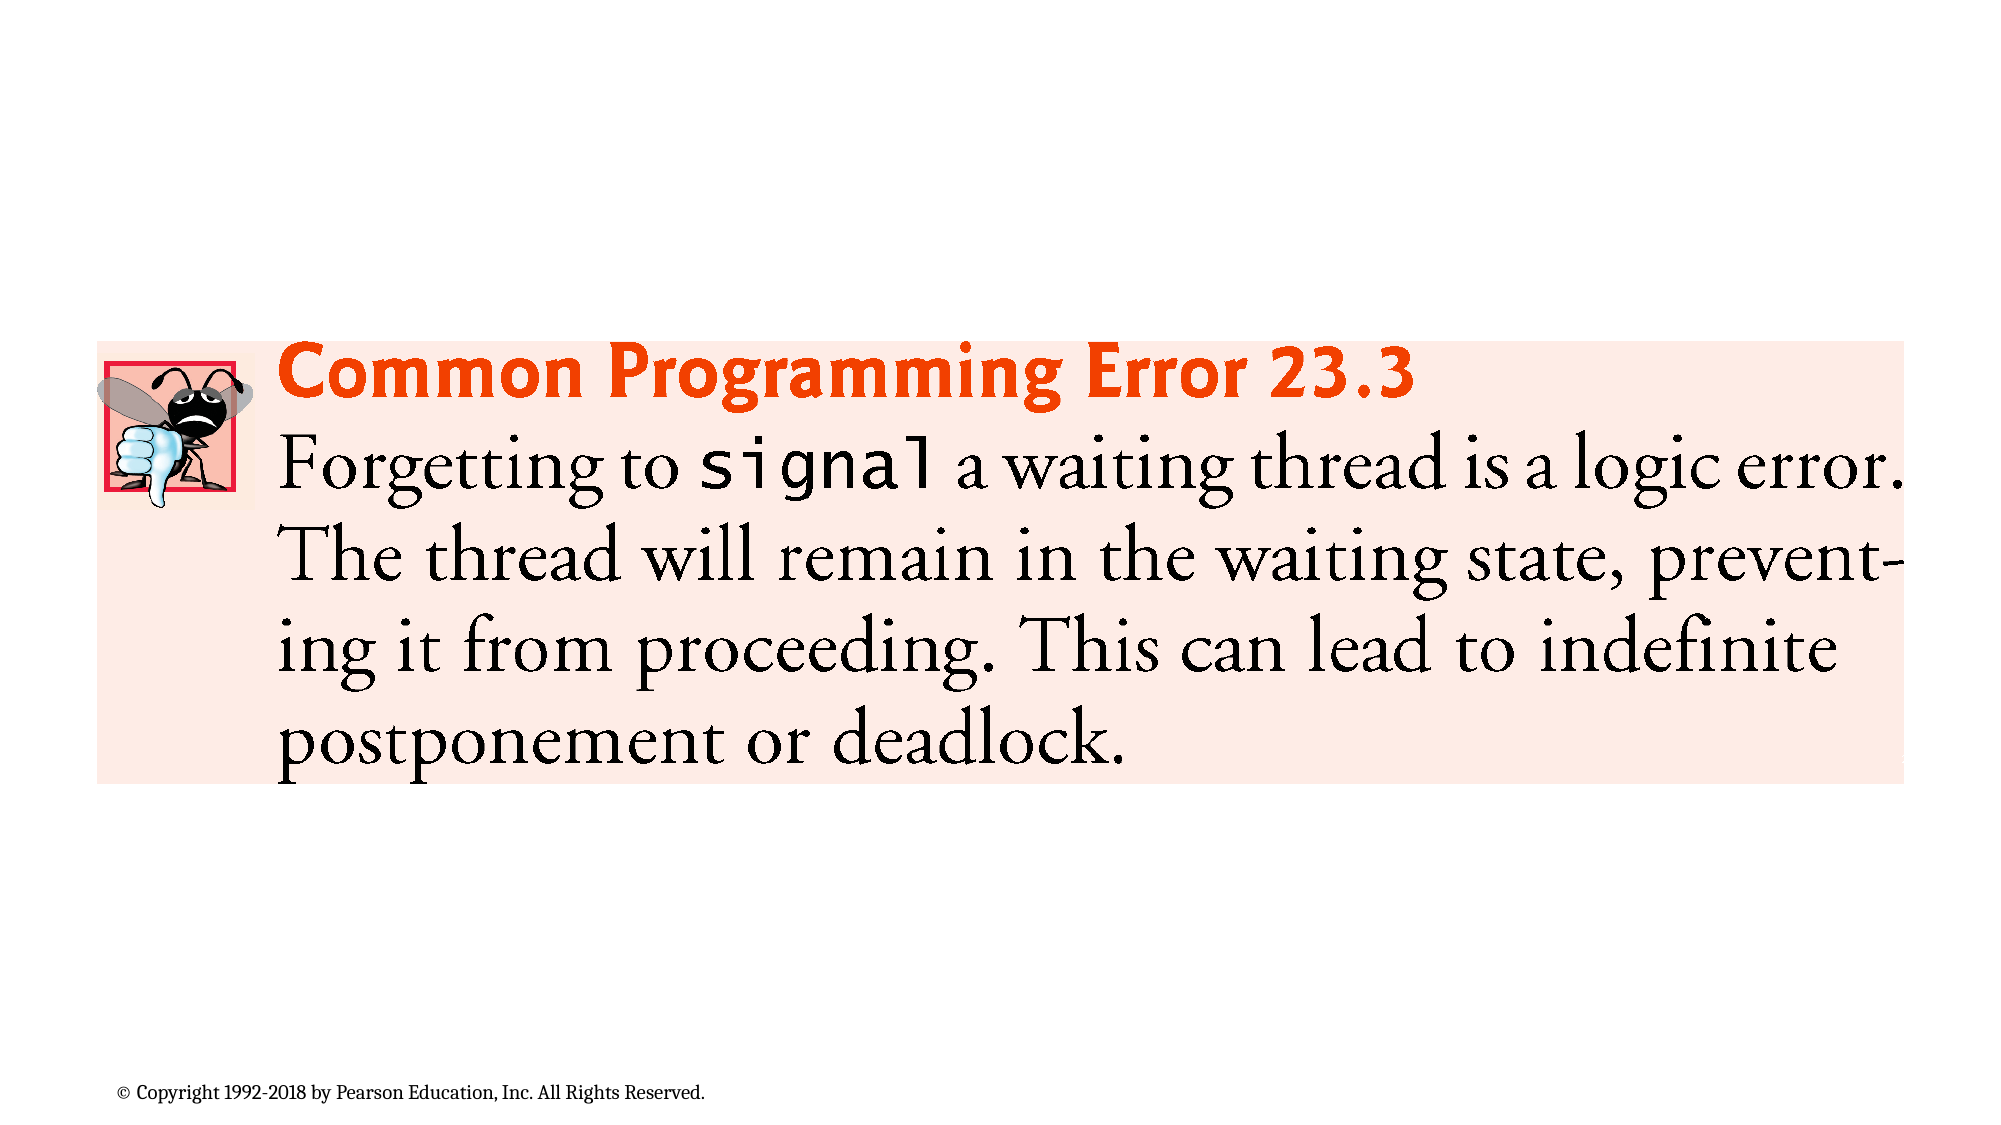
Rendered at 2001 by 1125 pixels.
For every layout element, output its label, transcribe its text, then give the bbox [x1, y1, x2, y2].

picture [0, 244, 2000, 881]
footer © Copyright 1992-2018 by Pearson Education, Inc. All Rights Reserved. [99, 1051, 1473, 1112]
